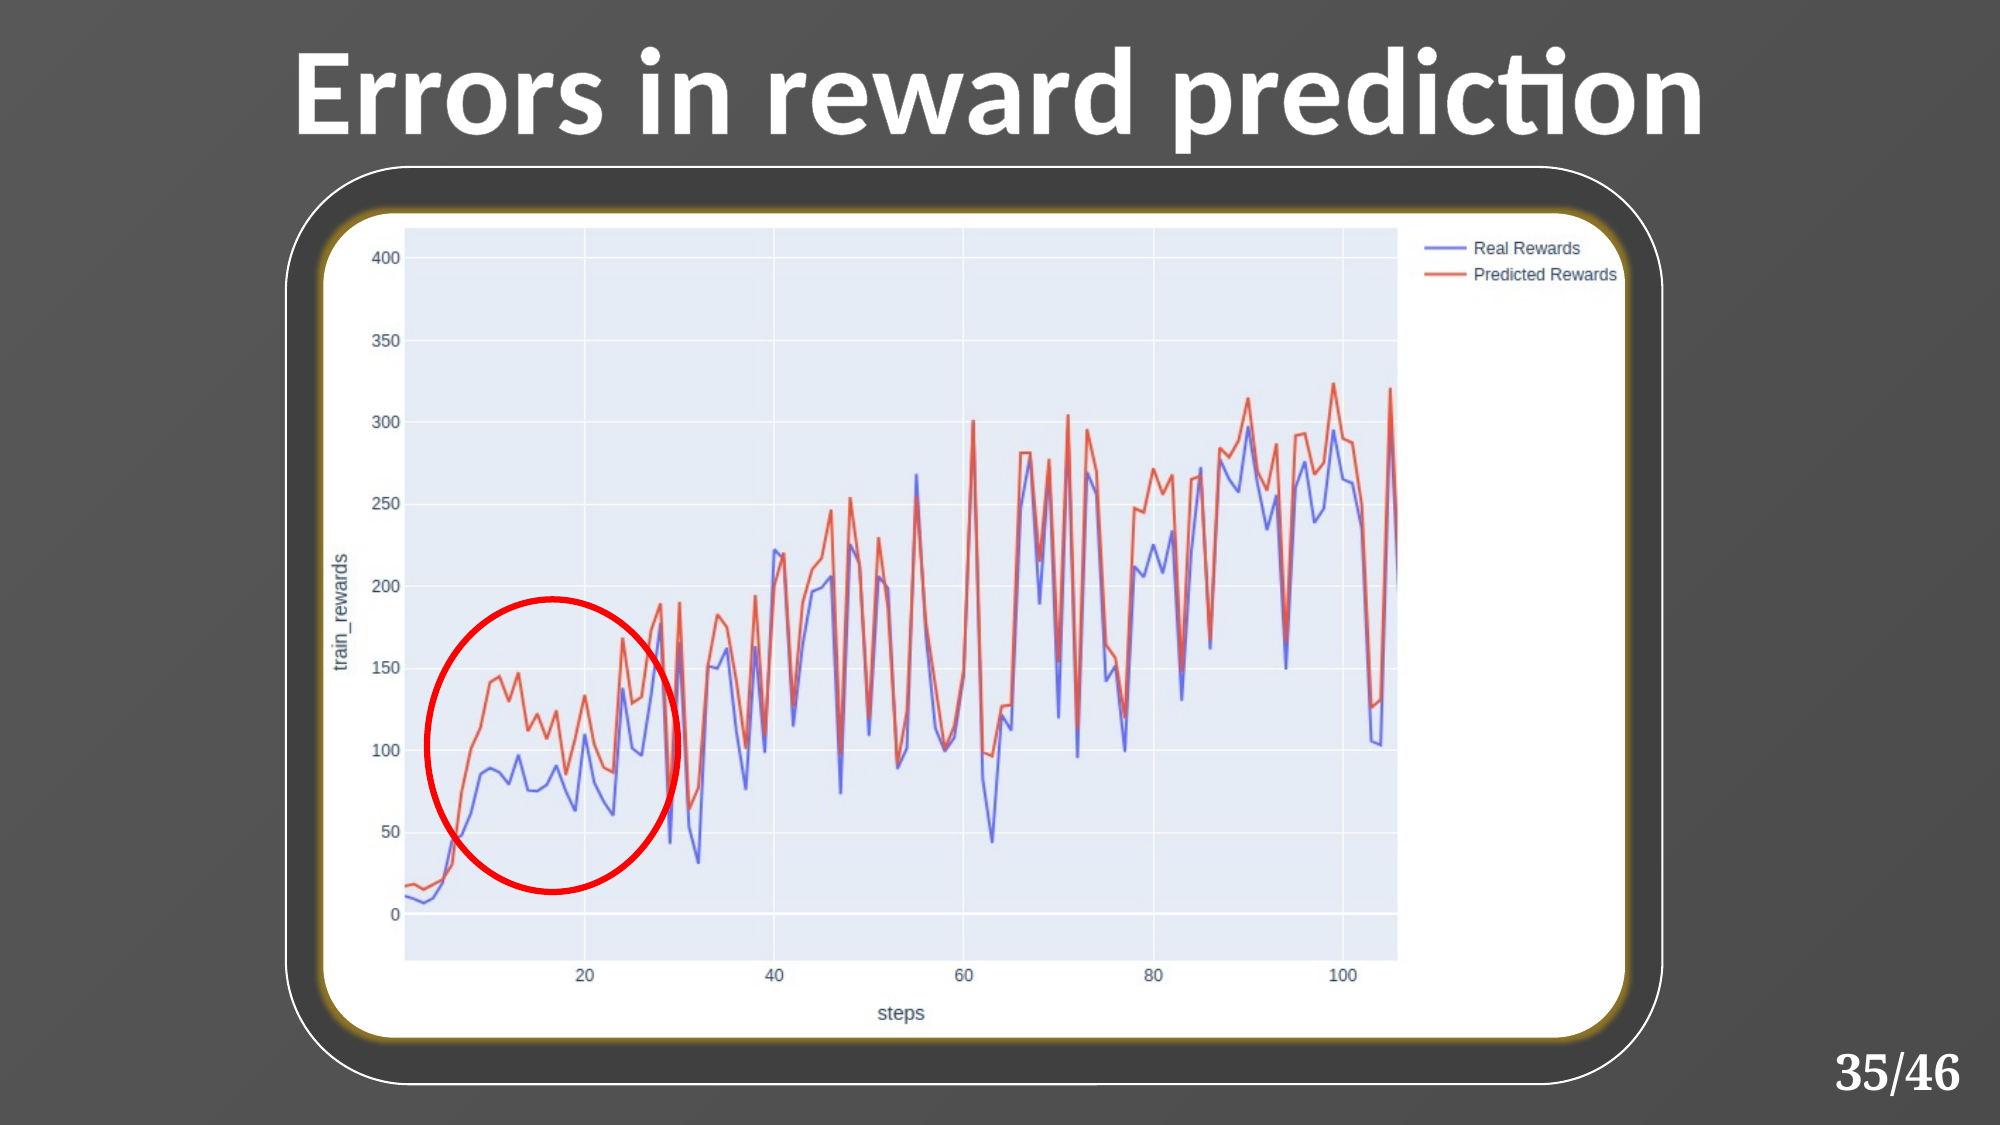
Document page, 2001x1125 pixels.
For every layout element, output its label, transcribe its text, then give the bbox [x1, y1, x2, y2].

text_box [284, 233, 1664, 1086]
text_box 35/46 [1815, 1033, 1981, 1109]
picture [323, 213, 1625, 1038]
text_box [285, 177, 1663, 233]
text_box Errors in reward prediction [0, 1, 2000, 167]
text_box [358, 167, 1591, 177]
